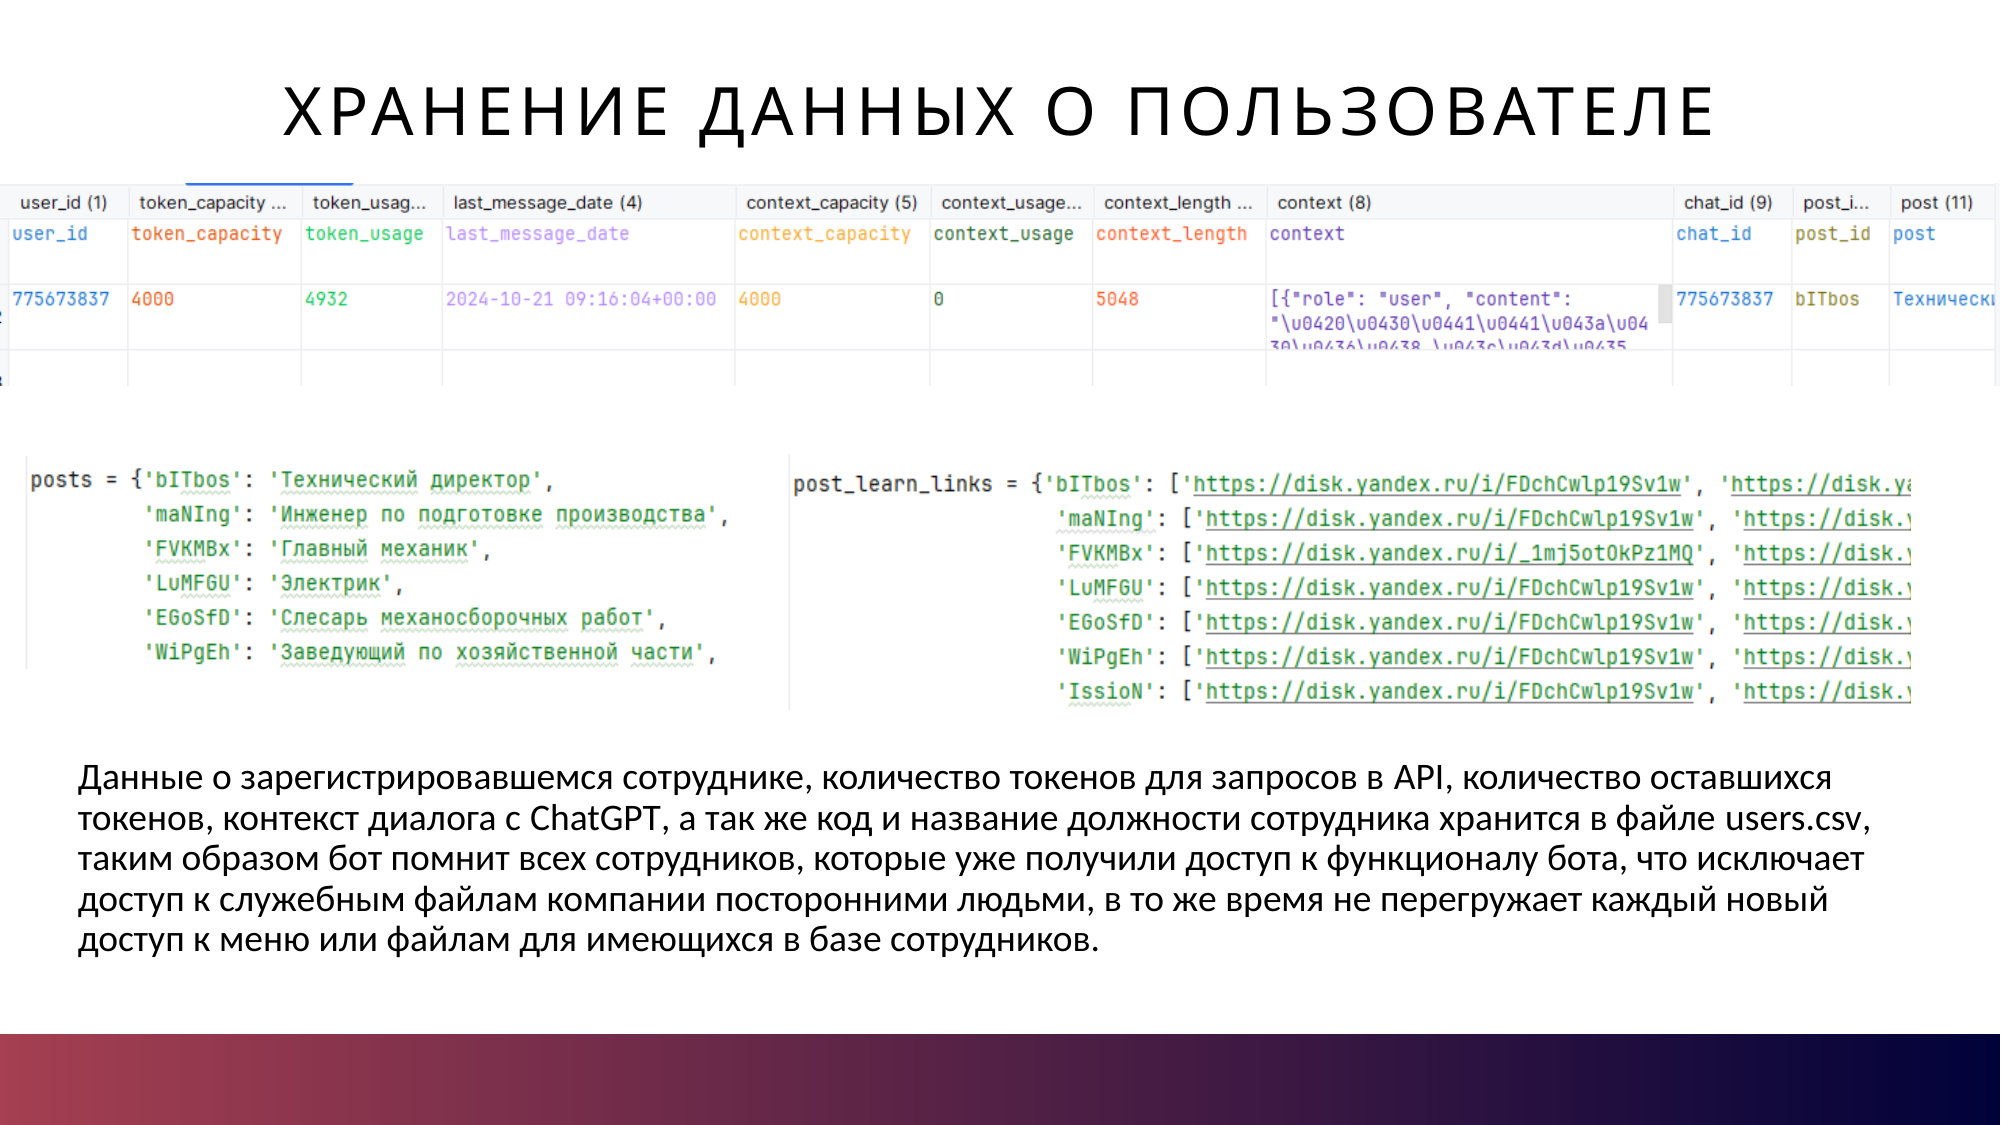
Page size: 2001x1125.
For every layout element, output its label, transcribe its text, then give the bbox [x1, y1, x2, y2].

picture [0, 183, 2000, 386]
list Данные о зарегистрировавшемся сотруднике, количество токенов для запросов в API, количество оставшихся токенов, контекст диалога с ChatGPT, а так же код и название должности сотрудника хранится в файле users.csv, таким образом бот помнит всех сотрудников, которые уже получили доступ к функционалу бота, что исключает доступ к служебным файлам компании посторонними людьми, в то же время не перегружает каждый новый доступ к меню или файлам для имеющихся в базе сотрудников. [63, 750, 1928, 1011]
title Хранение данных о пользователе [137, 5, 1863, 183]
picture [14, 454, 1912, 710]
text_box [0, 1033, 2000, 1125]
